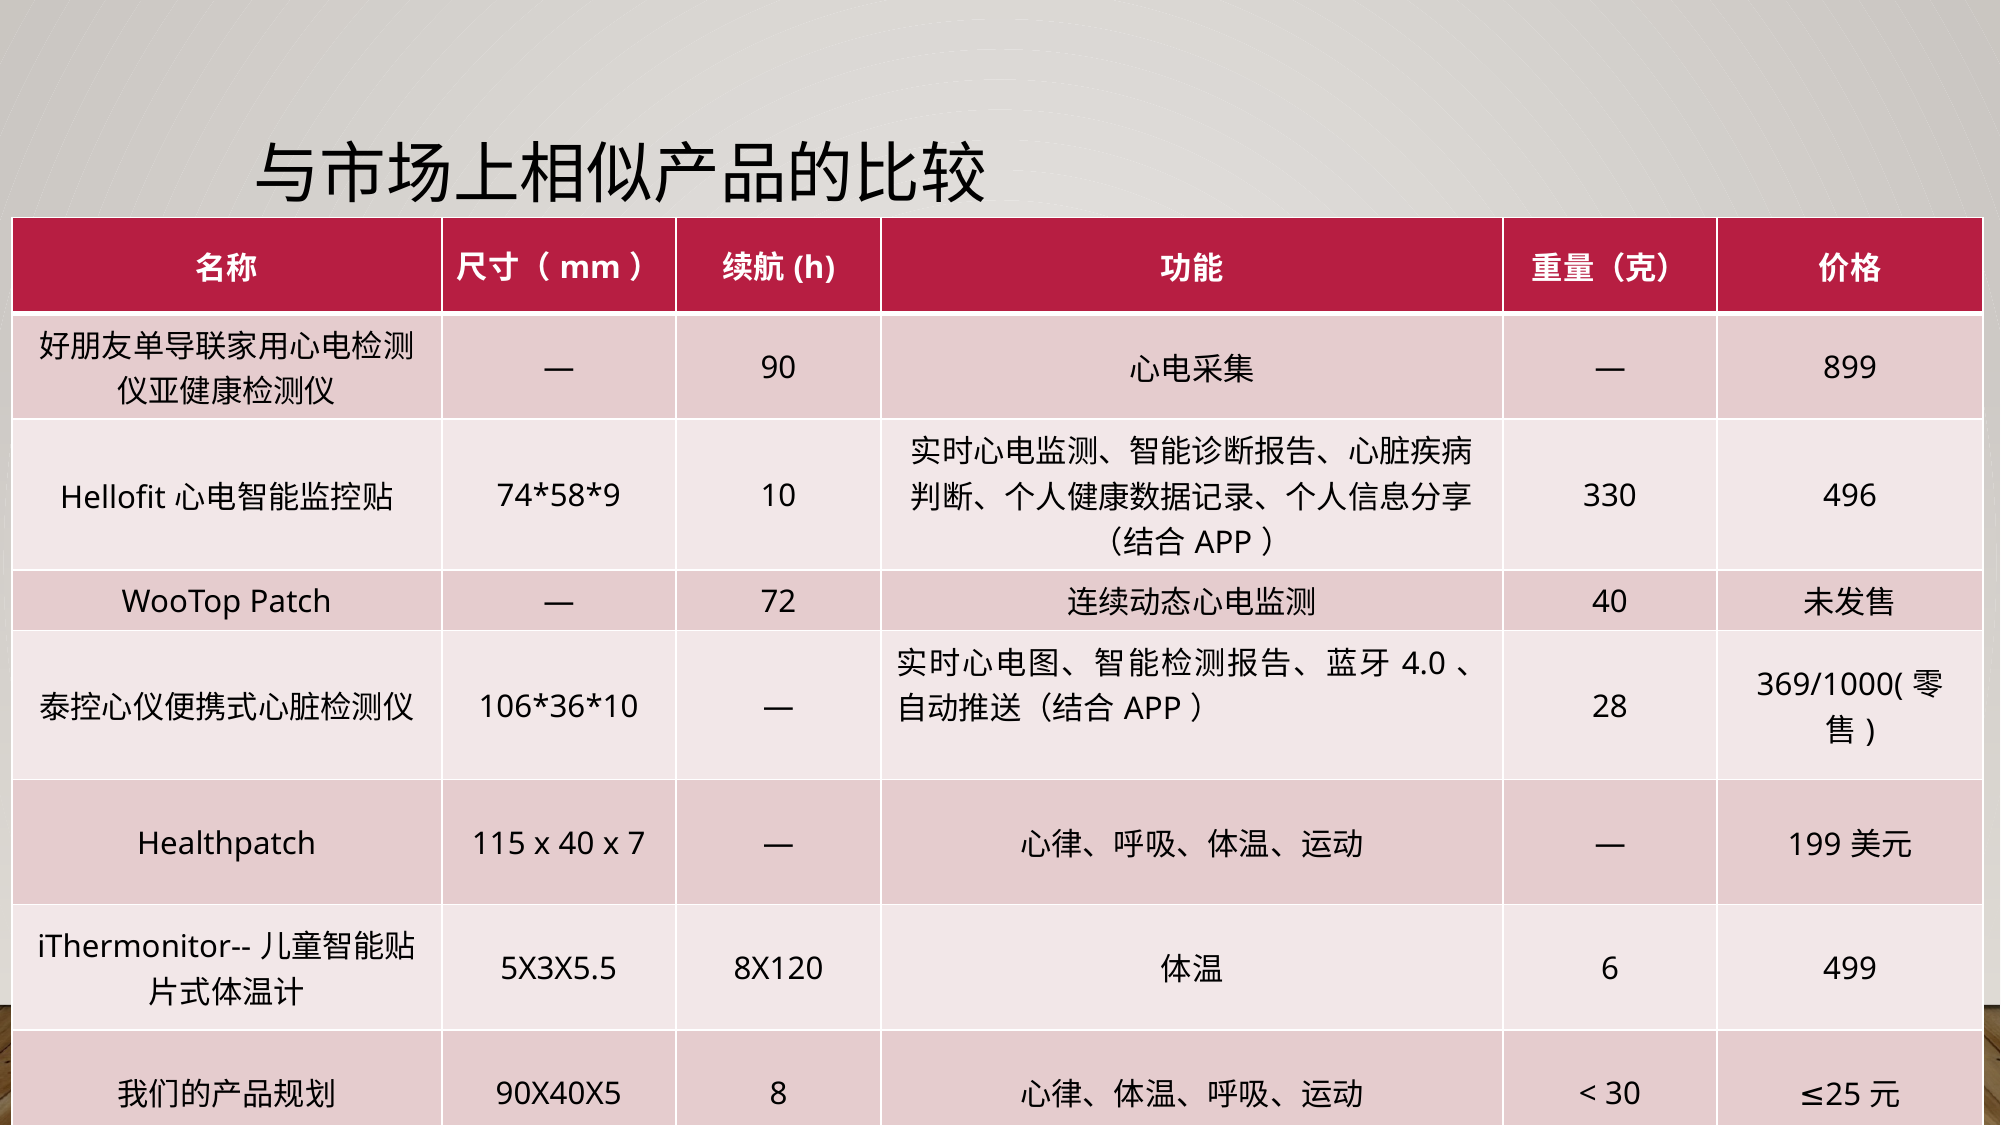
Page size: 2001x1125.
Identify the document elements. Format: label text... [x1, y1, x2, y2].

table_cell 心律、呼吸、体温、运动 [882, 780, 1502, 904]
table_cell 330 [1504, 420, 1716, 569]
table_cell 499 [1718, 905, 1982, 1029]
table_cell — [677, 631, 880, 779]
table_cell — [443, 316, 675, 418]
table_cell 369/1000(零售) [1718, 631, 1982, 779]
table_header 价格 [1718, 218, 1982, 311]
table_header 尺寸（mm） [443, 218, 675, 311]
table_cell < 30 [1504, 1031, 1716, 1125]
table_cell 8 [677, 1031, 880, 1125]
table_cell 未发售 [1718, 571, 1982, 630]
table_cell 连续动态心电监测 [882, 571, 1502, 630]
table_cell 40 [1504, 571, 1716, 630]
table_header 重量（克） [1504, 218, 1716, 311]
table_cell — [677, 780, 880, 904]
table_cell 实时心电监测、智能诊断报告、心脏疾病判断、个人健康数据记录、个人信息分享（结合APP） [882, 420, 1502, 569]
table_cell 心电采集 [882, 316, 1502, 418]
table_cell 496 [1718, 420, 1982, 569]
table_cell 5X3X5.5 [443, 905, 675, 1029]
table_cell — [443, 571, 675, 630]
table_cell Hellofit心电智能监控贴 [13, 420, 441, 569]
table_cell 10 [677, 420, 880, 569]
table_cell 6 [1504, 905, 1716, 1029]
table_cell 74*58*9 [443, 420, 675, 569]
table_cell 899 [1718, 316, 1982, 418]
table_cell — [1504, 780, 1716, 904]
table_cell 115 x 40 x 7 [443, 780, 675, 904]
table_cell Healthpatch [13, 780, 441, 904]
table_cell 我们的产品规划 [13, 1031, 441, 1125]
table_cell 心律、体温、呼吸、运动 [882, 1031, 1502, 1125]
table_header 续航(h) [677, 218, 880, 311]
table_cell 72 [677, 571, 880, 630]
table_cell 实时心电图、智能检测报告、蓝牙4.0、自动推送（结合APP） [882, 631, 1502, 779]
table_cell 199美元 [1718, 780, 1982, 904]
table_header 名称 [13, 218, 441, 311]
table_cell iThermonitor--儿童智能贴片式体温计 [13, 905, 441, 1029]
table_cell 28 [1504, 631, 1716, 779]
table_cell 体温 [882, 905, 1502, 1029]
table_header 功能 [882, 218, 1502, 311]
picture [0, 1005, 11, 1125]
picture [1984, 1005, 2000, 1125]
title 与市场上相似产品的比较 [238, 131, 1814, 217]
table_cell 106*36*10 [443, 631, 675, 779]
table_cell 8X120 [677, 905, 880, 1029]
table_cell WooTop Patch [13, 571, 441, 630]
table_cell 泰控心仪便携式心脏检测仪 [13, 631, 441, 779]
table_cell 90 [677, 316, 880, 418]
table_cell 好朋友单导联家用心电检测仪亚健康检测仪 [13, 316, 441, 418]
table_cell ≤25元 [1718, 1031, 1982, 1125]
table_cell — [1504, 316, 1716, 418]
table_cell 90X40X5 [443, 1031, 675, 1125]
